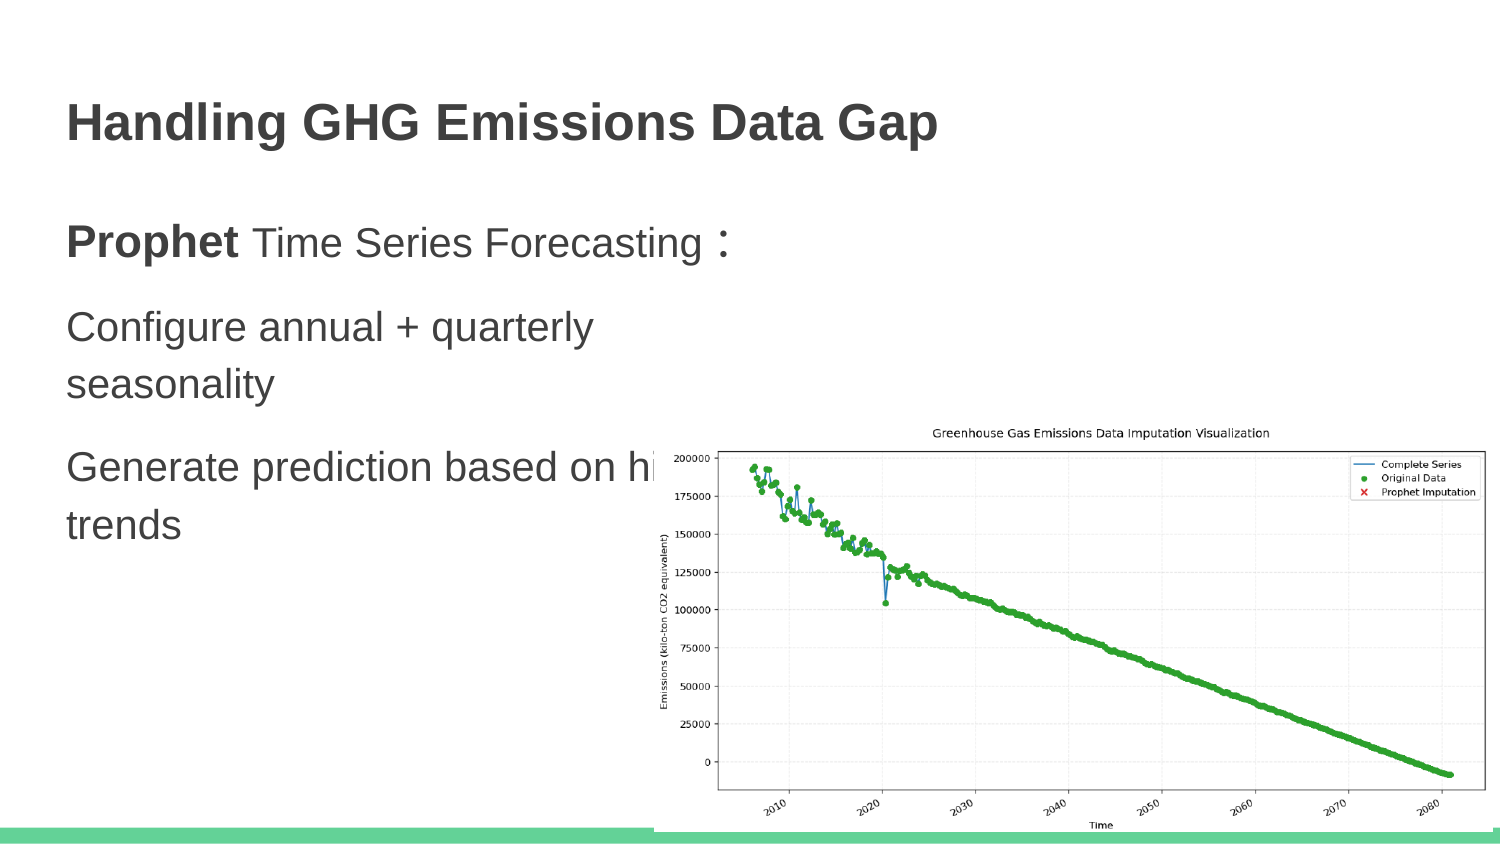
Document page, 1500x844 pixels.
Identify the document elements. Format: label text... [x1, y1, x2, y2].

title Handling GHG Emissions Data Gap [51, 72, 1449, 167]
list Prophet Time Series Forecasting： Configure annual + quarterly seasonality Generate prediction based on historical trends [51, 189, 830, 750]
picture [654, 421, 1493, 832]
